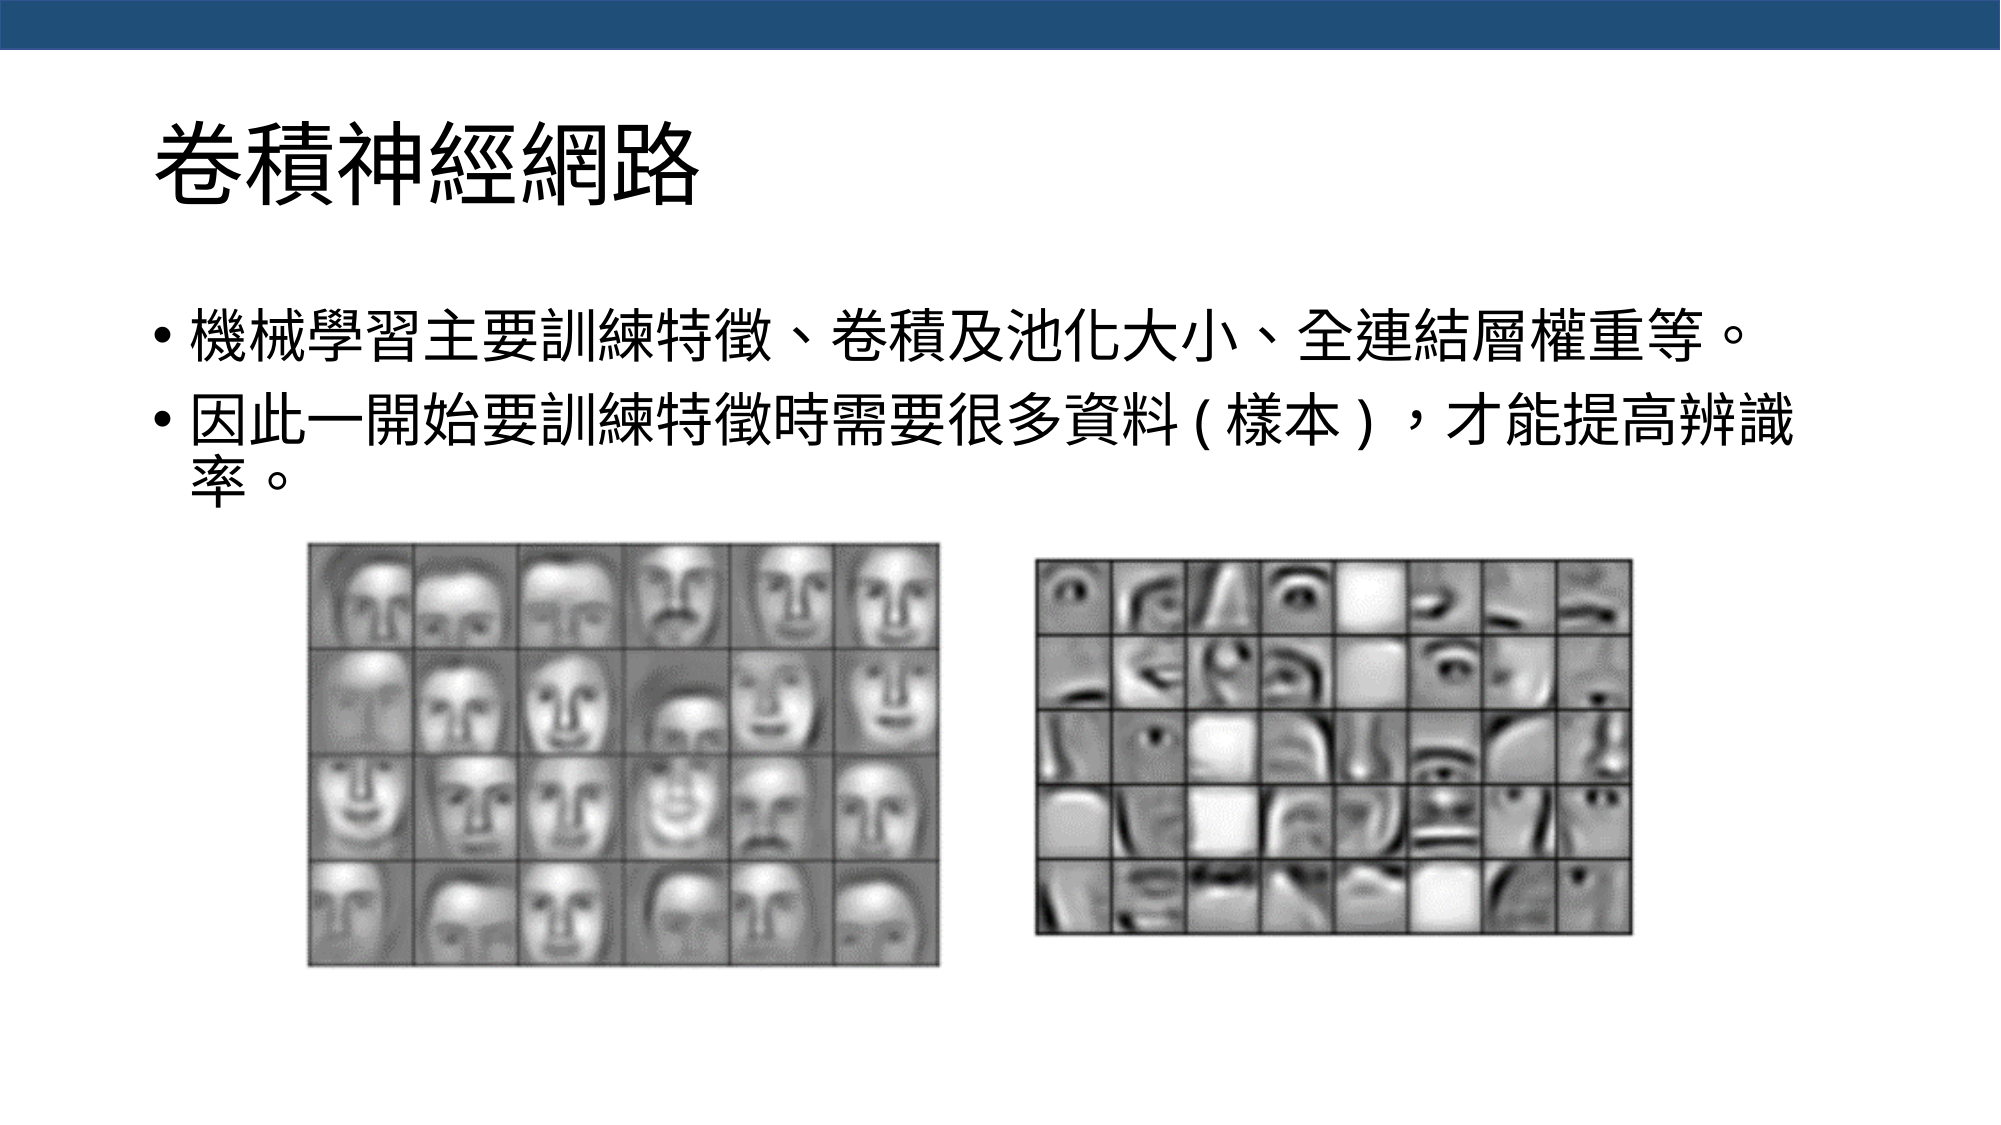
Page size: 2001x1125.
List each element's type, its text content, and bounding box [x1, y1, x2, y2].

picture [1013, 556, 1647, 940]
list 機械學習主要訓練特徵、卷積及池化大小、全連結層權重等。 因此一開始要訓練特徵時需要很多資料(樣本)，才能提高辨識率。 [137, 299, 1863, 1014]
picture [284, 538, 955, 981]
title 卷積神經網路 [137, 59, 1863, 278]
text_box [0, 0, 2000, 50]
